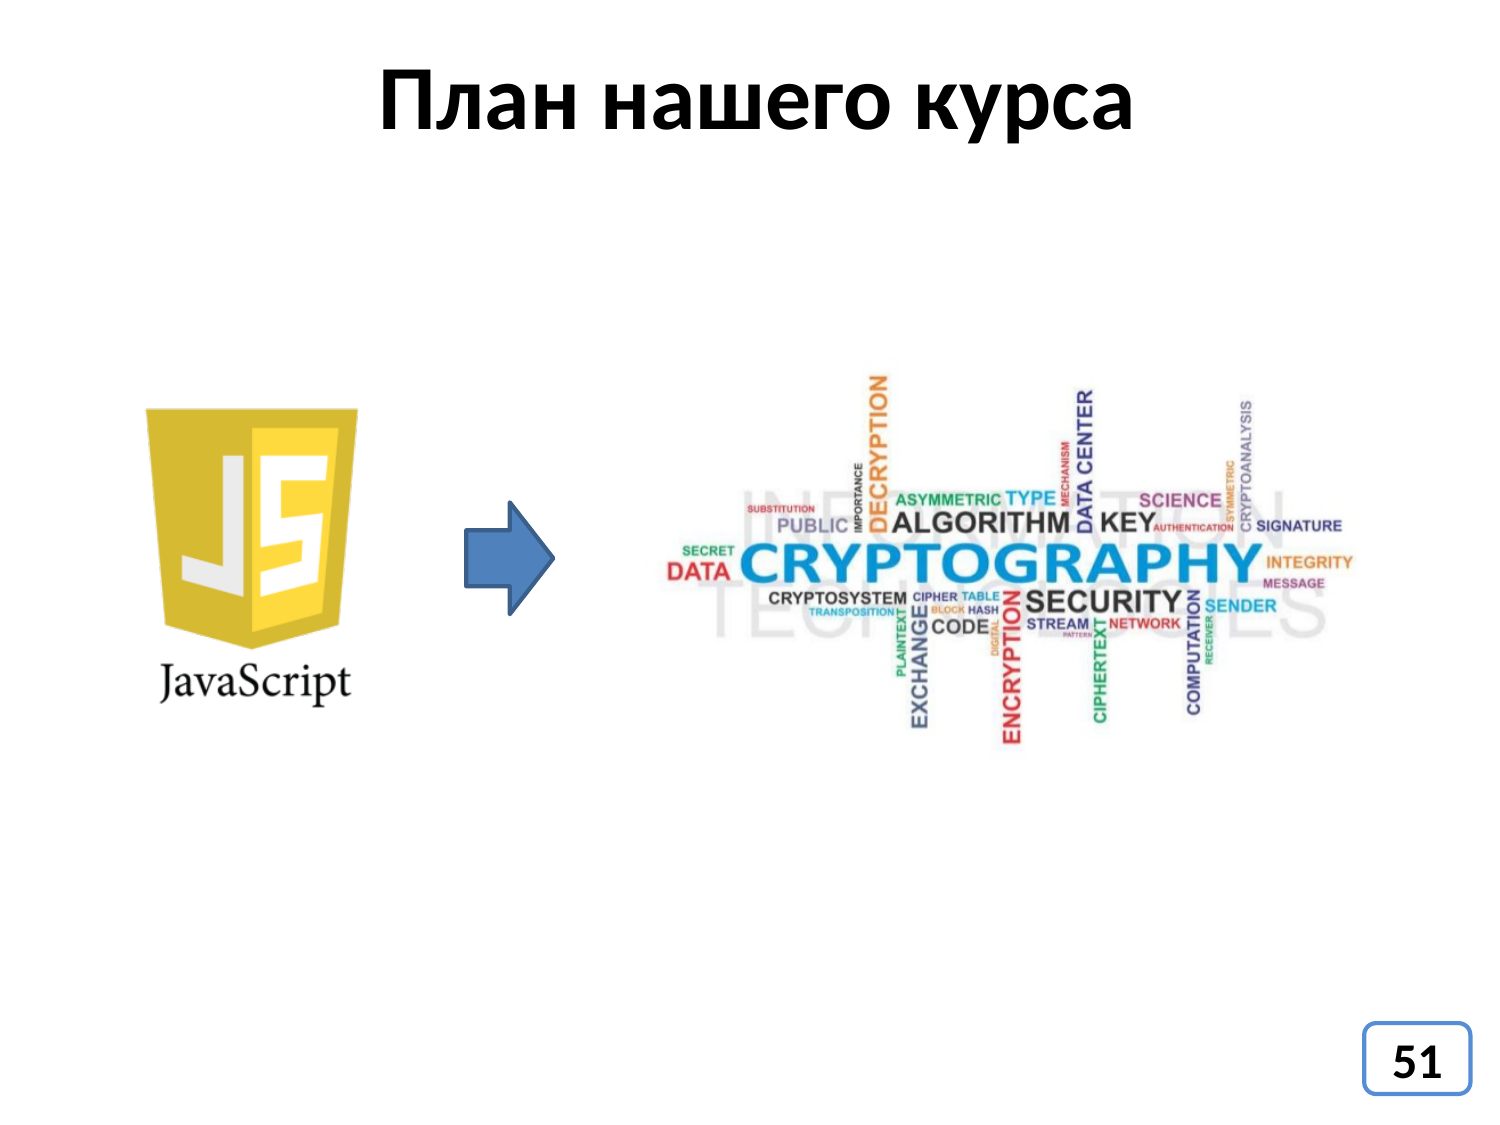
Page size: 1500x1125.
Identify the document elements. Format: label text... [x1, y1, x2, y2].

text_box [464, 500, 556, 617]
picture [631, 285, 1359, 831]
text_box План нашего курса [364, 30, 1151, 156]
picture [93, 400, 411, 717]
text_box 51 [1362, 1021, 1473, 1097]
